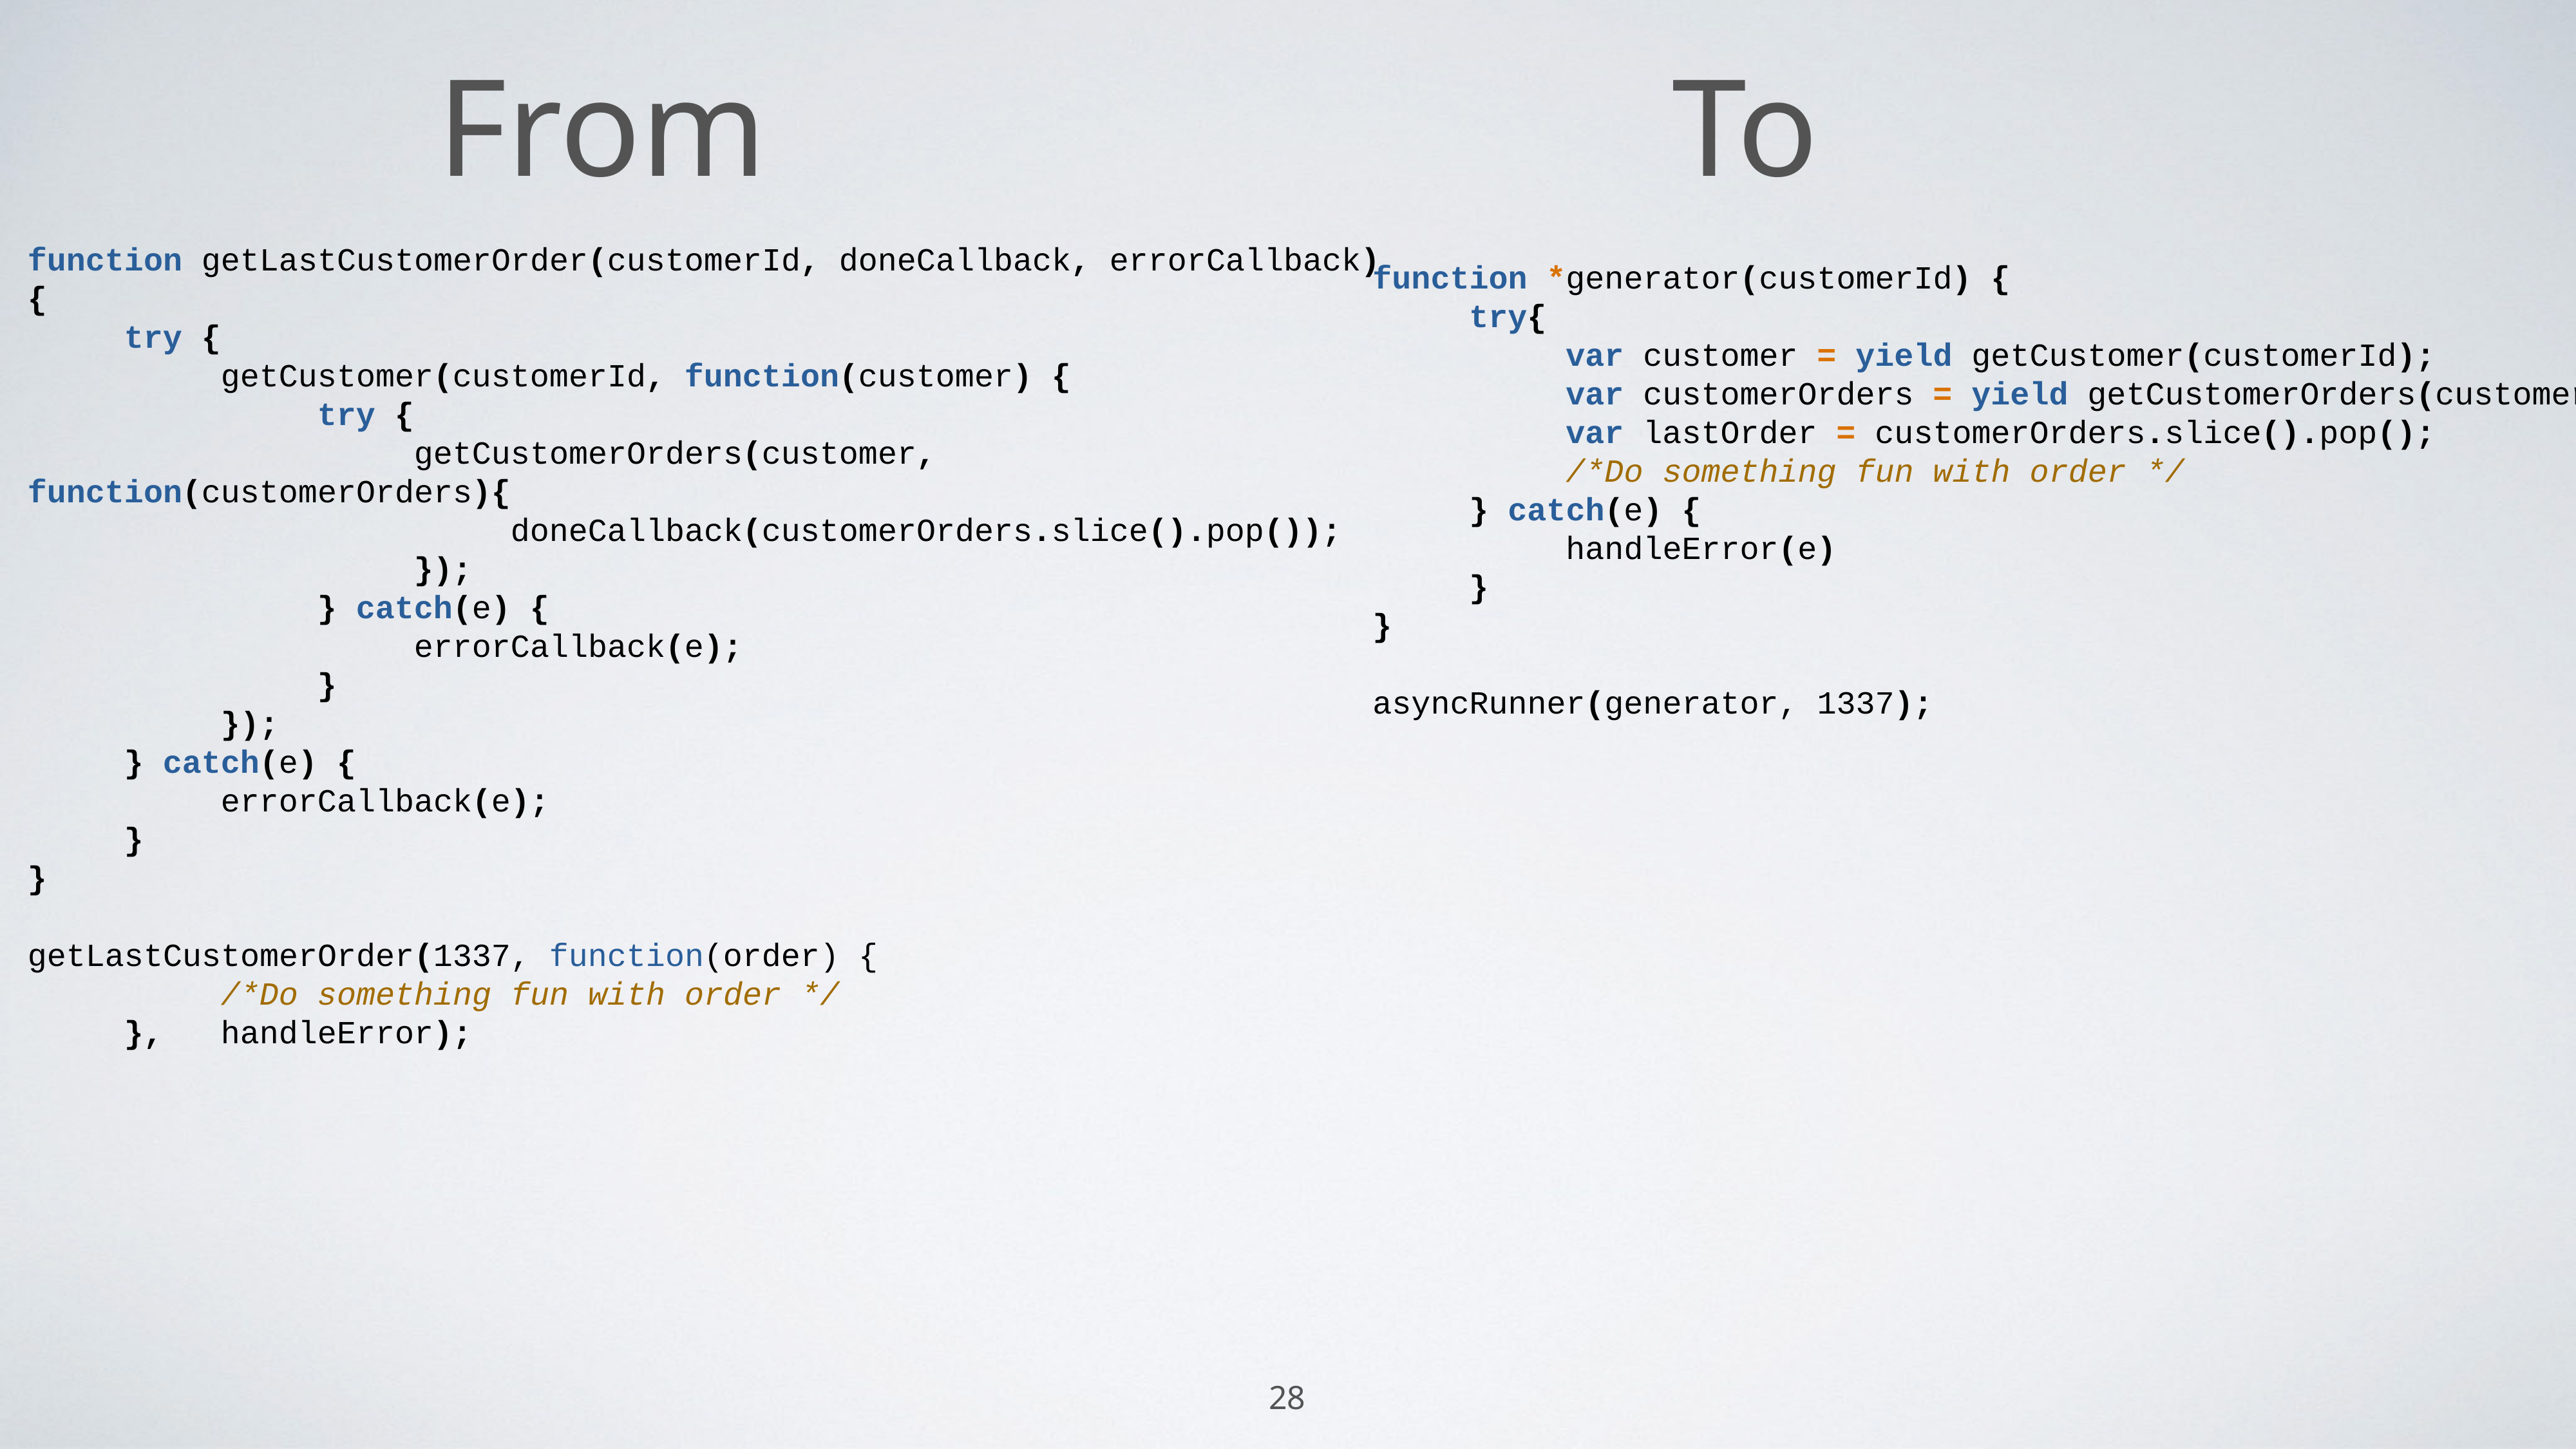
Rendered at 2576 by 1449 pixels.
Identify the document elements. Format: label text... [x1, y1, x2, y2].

text_box function getLastCustomerOrder(customerId, doneCallback, errorCallback){ try { getCustomer(customerId, function(customer) { try { getCustomerOrders(customer, function(customerOrders){ doneCallback(customerOrders.slice().pop()); }); } catch(e) { errorCallback(e); } }); } catch(e) { errorCallback(e); } } getLastCustomerOrder(1337, function(order) { /*Do something fun with order */ }, handleError); [20, 231, 1395, 1058]
text_box function *generator(customerId) { try{ var customer = yield getCustomer(customerId); var customerOrders = yield getCustomerOrders(customer); var lastOrder = customerOrders.slice().pop(); /*Do something fun with order */ } catch(e) { handleError(e) } } asyncRunner(generator, 1337); [1395, 249, 2576, 728]
text_box To [1462, 21, 2029, 223]
title From [319, 21, 886, 223]
picture [0, 0, 2576, 1449]
text_box 28 [1208, 1377, 1367, 1421]
